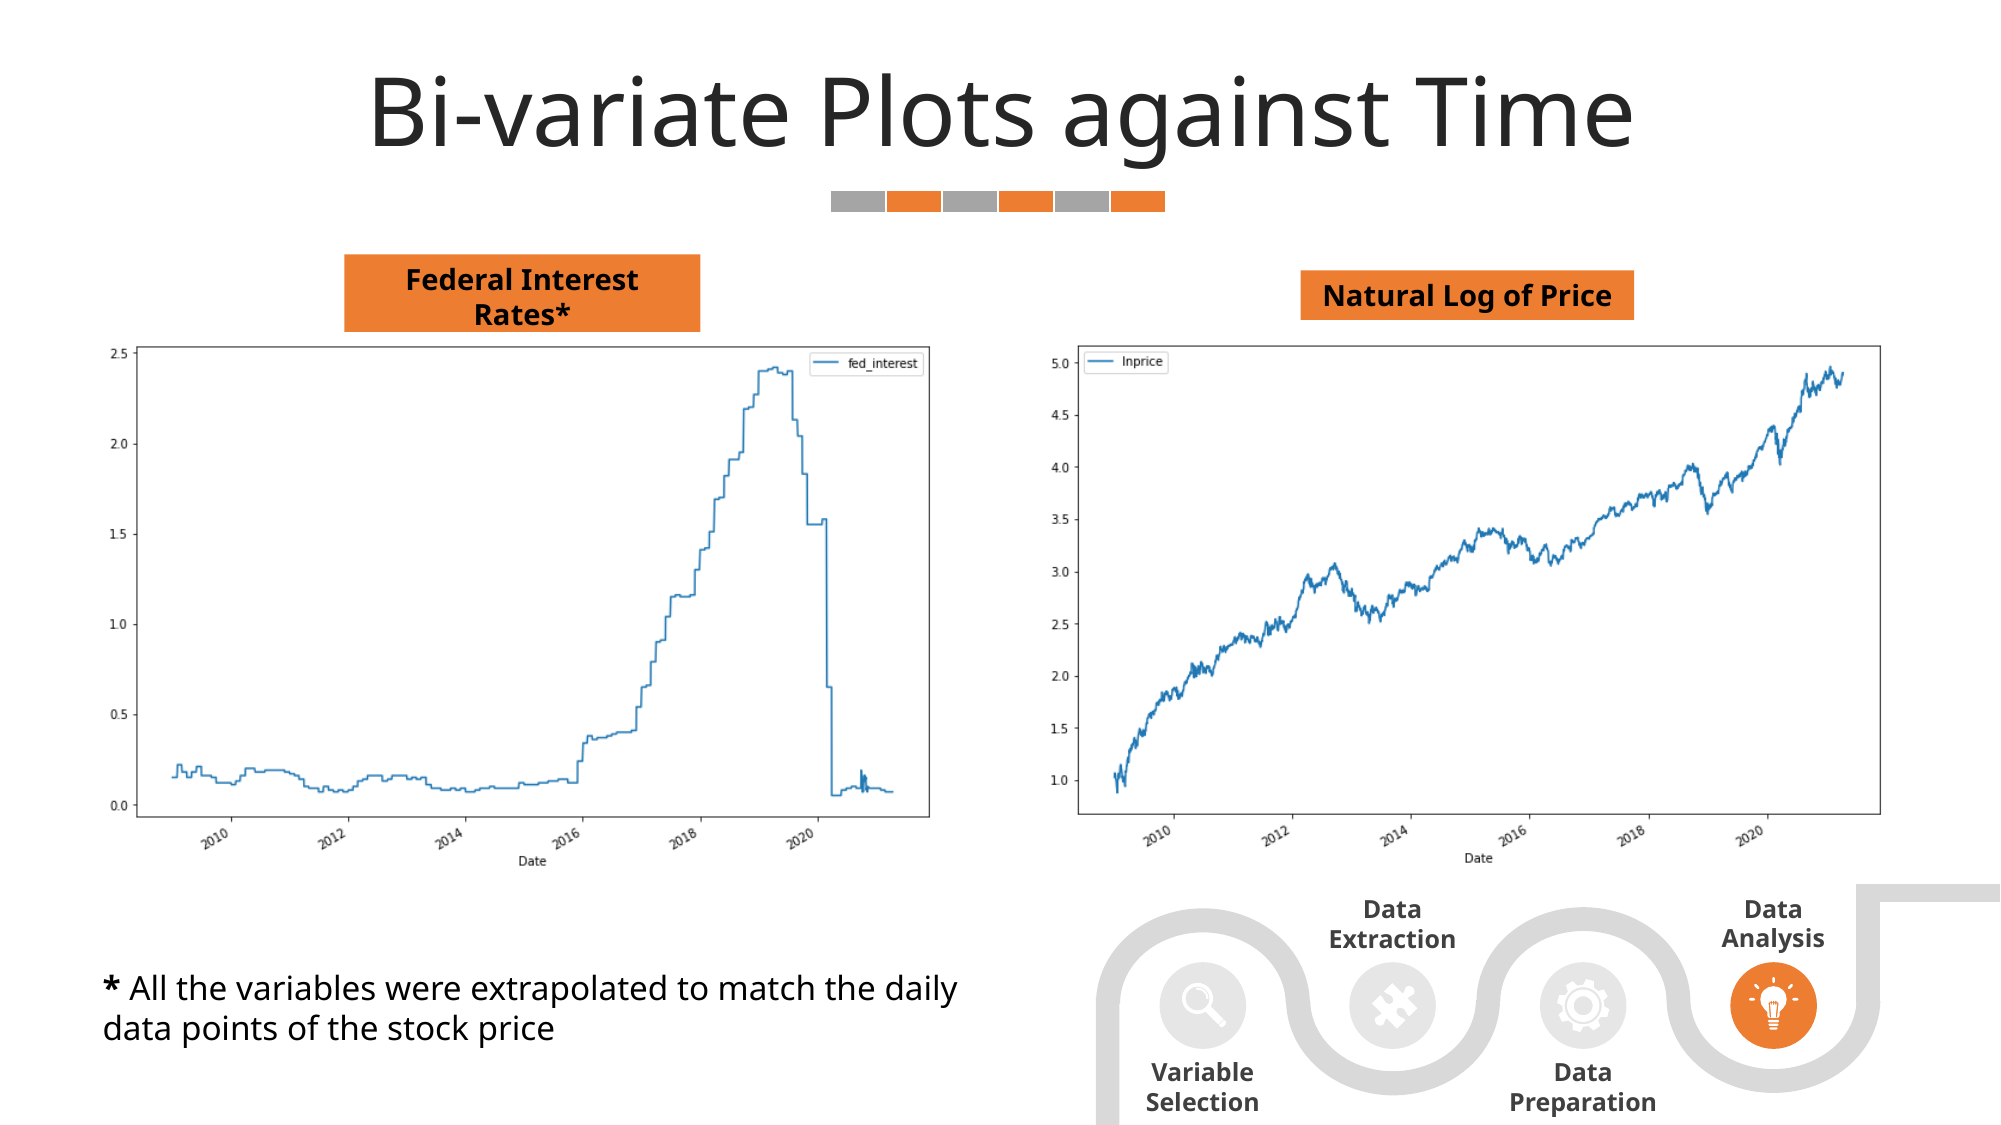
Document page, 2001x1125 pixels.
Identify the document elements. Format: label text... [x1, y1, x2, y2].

text_box * All the variables were extrapolated to match the daily data points of the stock price [87, 959, 1051, 1095]
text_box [1095, 883, 2000, 1125]
list Bi-variate Plots against Time [53, 55, 1952, 175]
text_box Federal Interest Rates* [344, 254, 701, 332]
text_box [1030, 268, 1905, 870]
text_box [830, 189, 1167, 214]
picture [56, 332, 988, 880]
